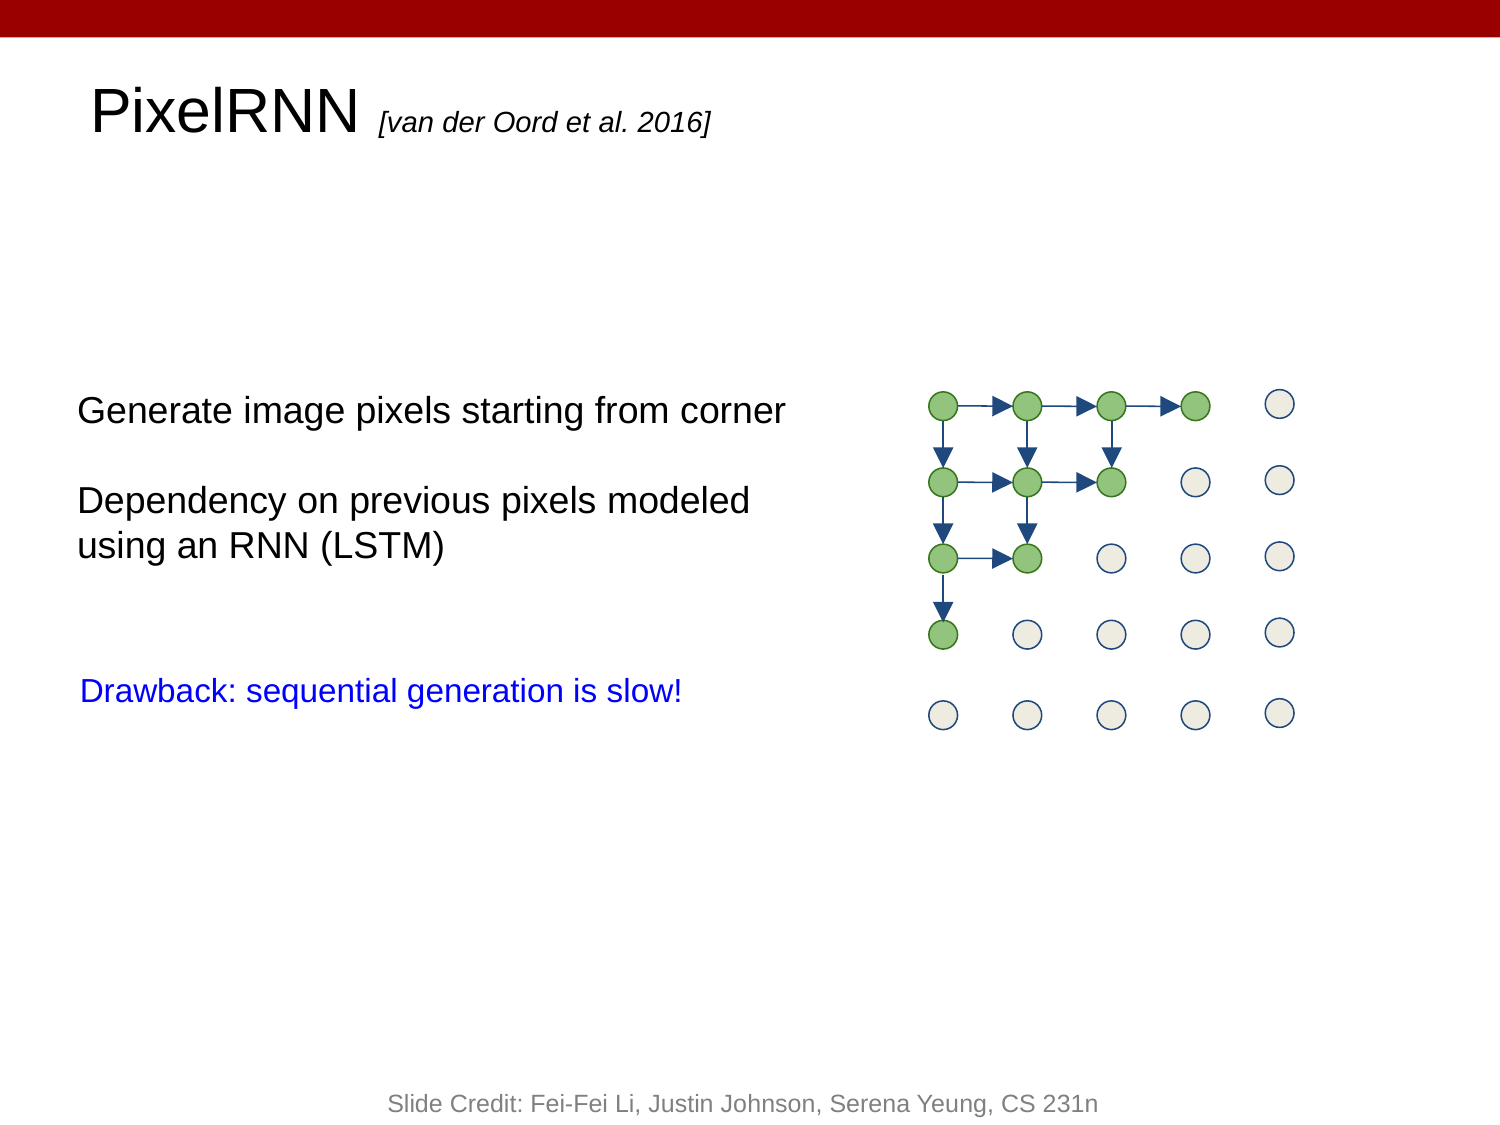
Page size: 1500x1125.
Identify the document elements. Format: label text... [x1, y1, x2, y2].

text_box [1265, 389, 1295, 419]
text_box [928, 545, 958, 573]
text_box Slide Credit: Fei-Fei Li, Justin Johnson, Serena Yeung, CS 231n [299, 1049, 1188, 1125]
text_box [928, 468, 958, 497]
text_box [1097, 468, 1126, 497]
text_box [1097, 620, 1126, 650]
text_box [1181, 620, 1210, 650]
text_box [1265, 541, 1295, 571]
text_box [1181, 391, 1210, 421]
text_box [928, 621, 958, 650]
text_box [1181, 700, 1210, 730]
text_box [1181, 467, 1210, 497]
text_box [1012, 620, 1042, 650]
text_box [1012, 700, 1042, 730]
text_box [1097, 391, 1126, 421]
text_box [1097, 544, 1126, 573]
text_box [1013, 391, 1042, 421]
text_box [1181, 544, 1210, 573]
text_box [1097, 700, 1126, 730]
text_box [1265, 618, 1295, 647]
text_box Drawback: sequential generation is slow! [64, 654, 700, 722]
text_box Generate image pixels starting from corner Dependency on previous pixels modeled using an RNN (LSTM) [62, 371, 814, 591]
text_box [928, 700, 958, 730]
text_box [928, 391, 958, 421]
title PixelRNN [van der Oord et al. 2016] [74, 37, 1426, 179]
text_box [1265, 465, 1295, 495]
text_box [1013, 544, 1042, 573]
text_box [1013, 468, 1042, 497]
text_box [1265, 698, 1295, 728]
